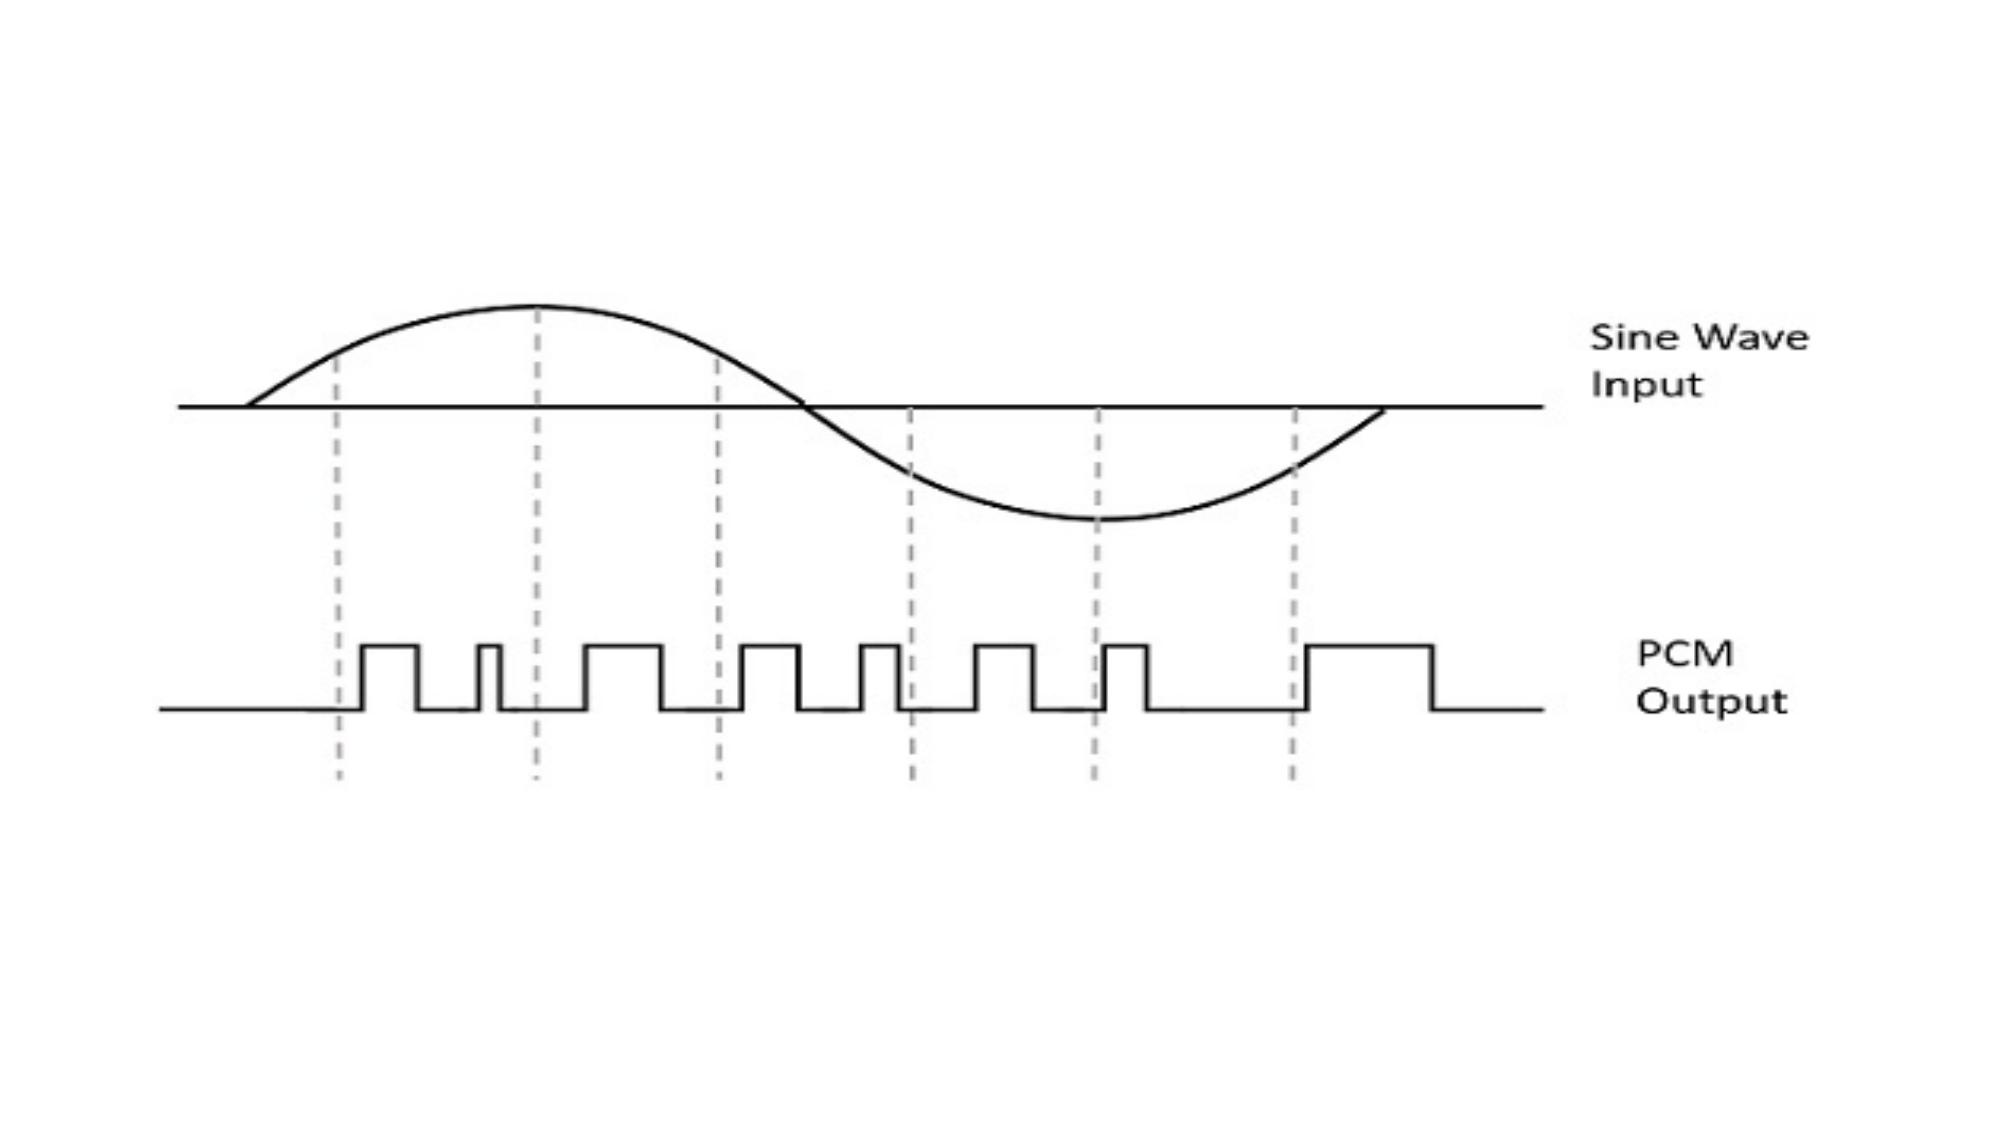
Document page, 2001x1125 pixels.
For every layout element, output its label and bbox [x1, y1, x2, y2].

list [151, 226, 1816, 865]
